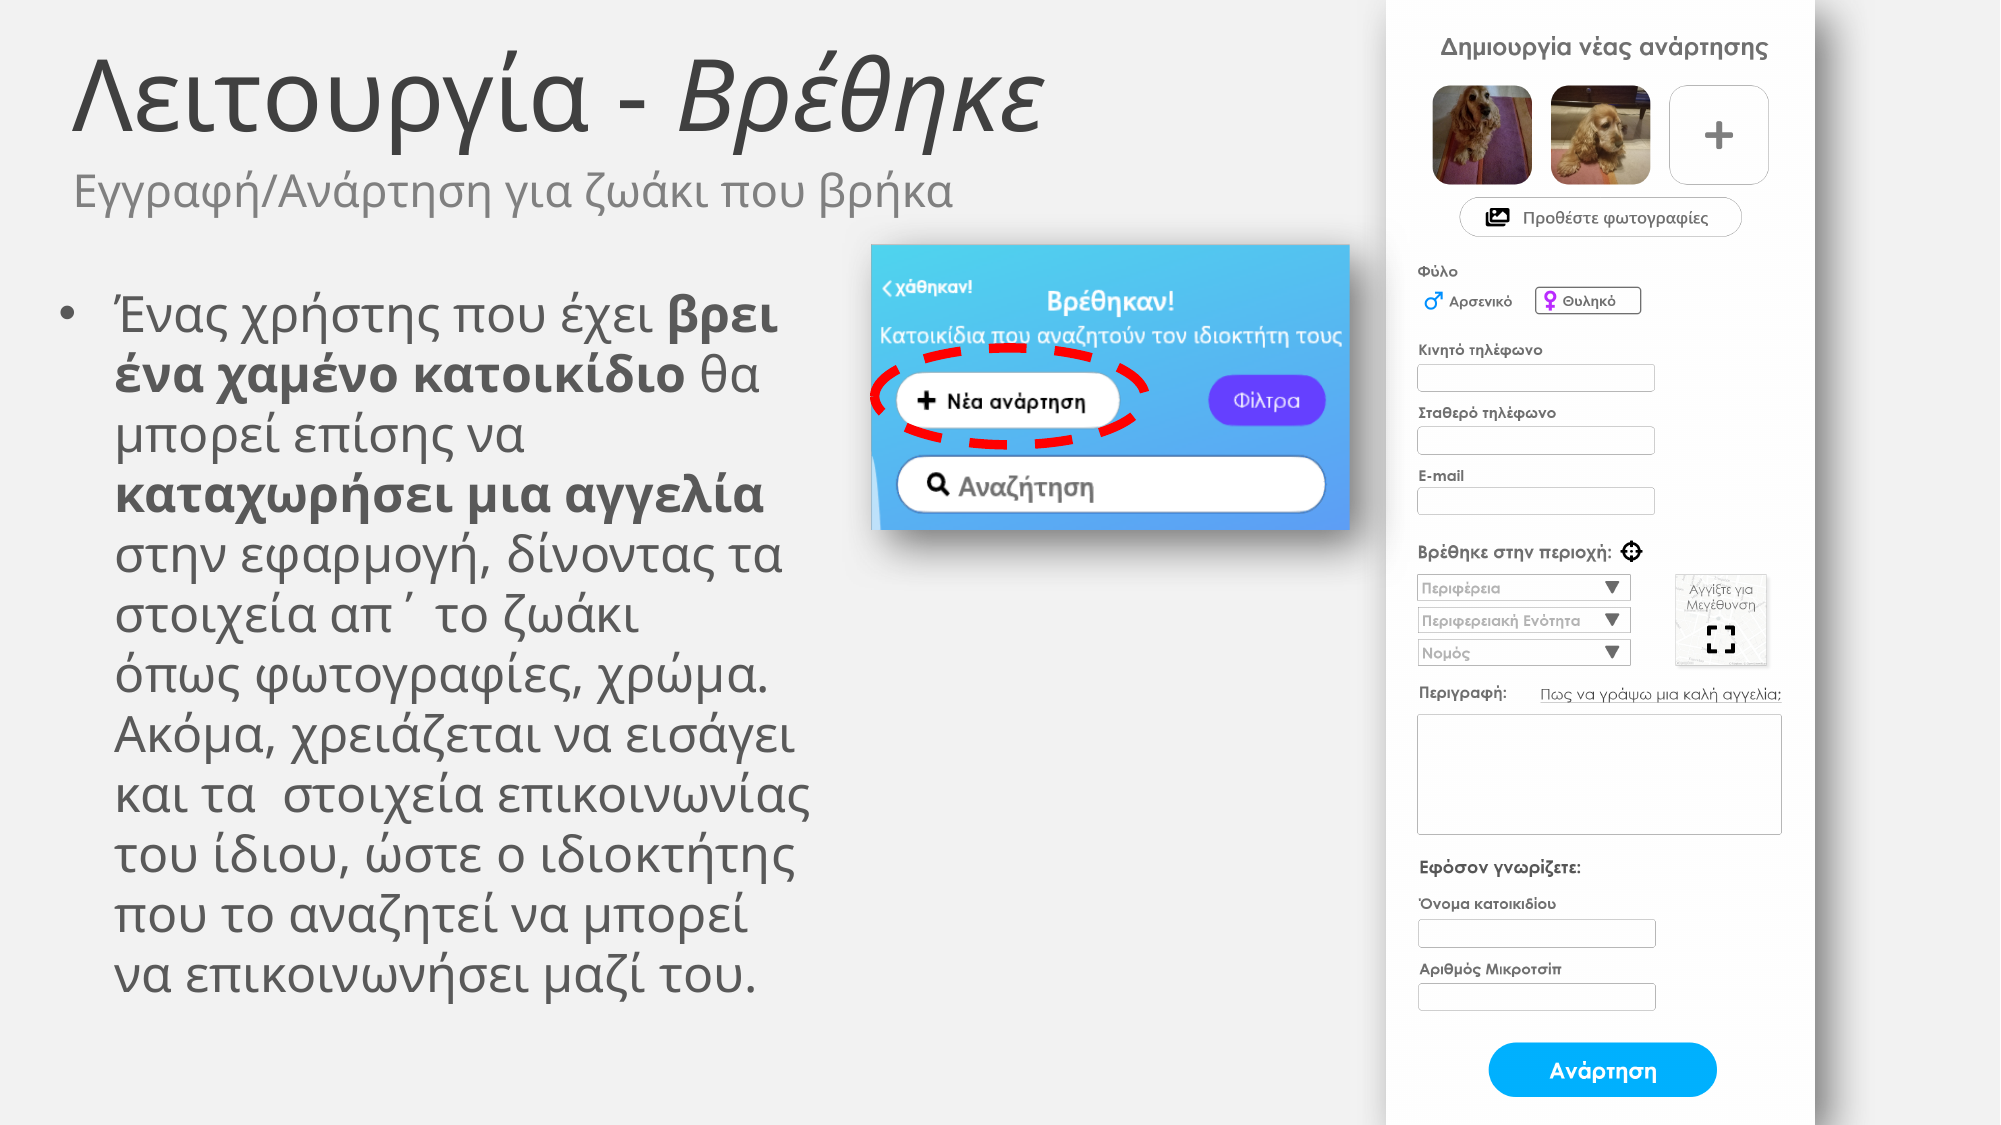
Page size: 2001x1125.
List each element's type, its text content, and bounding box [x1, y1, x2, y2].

text_box Ένας χρήστης που έχει βρει ένα χαμένο κατοικίδιο θα μπορεί επίσης να καταχωρήσει μια αγγελία στην εφαρμογή, δίνοντας τα στοιχεία απ΄ το ζωάκι όπως φωτογραφίες, χρώμα. Ακόμα, χρειάζεται να εισάγει και τα στοιχεία επικοινωνίας του ίδιου, ώστε ο ιδιοκτήτης που το αναζητεί να μπορεί να επικοινωνήσει μαζί του. [43, 275, 833, 1011]
picture [870, 239, 1350, 530]
text_box Εγγραφή/Ανάρτηση για ζωάκι που βρήκα [57, 160, 983, 267]
text_box Λειτουργία - Βρέθηκε [57, 37, 1131, 161]
picture [1386, 0, 1815, 1125]
